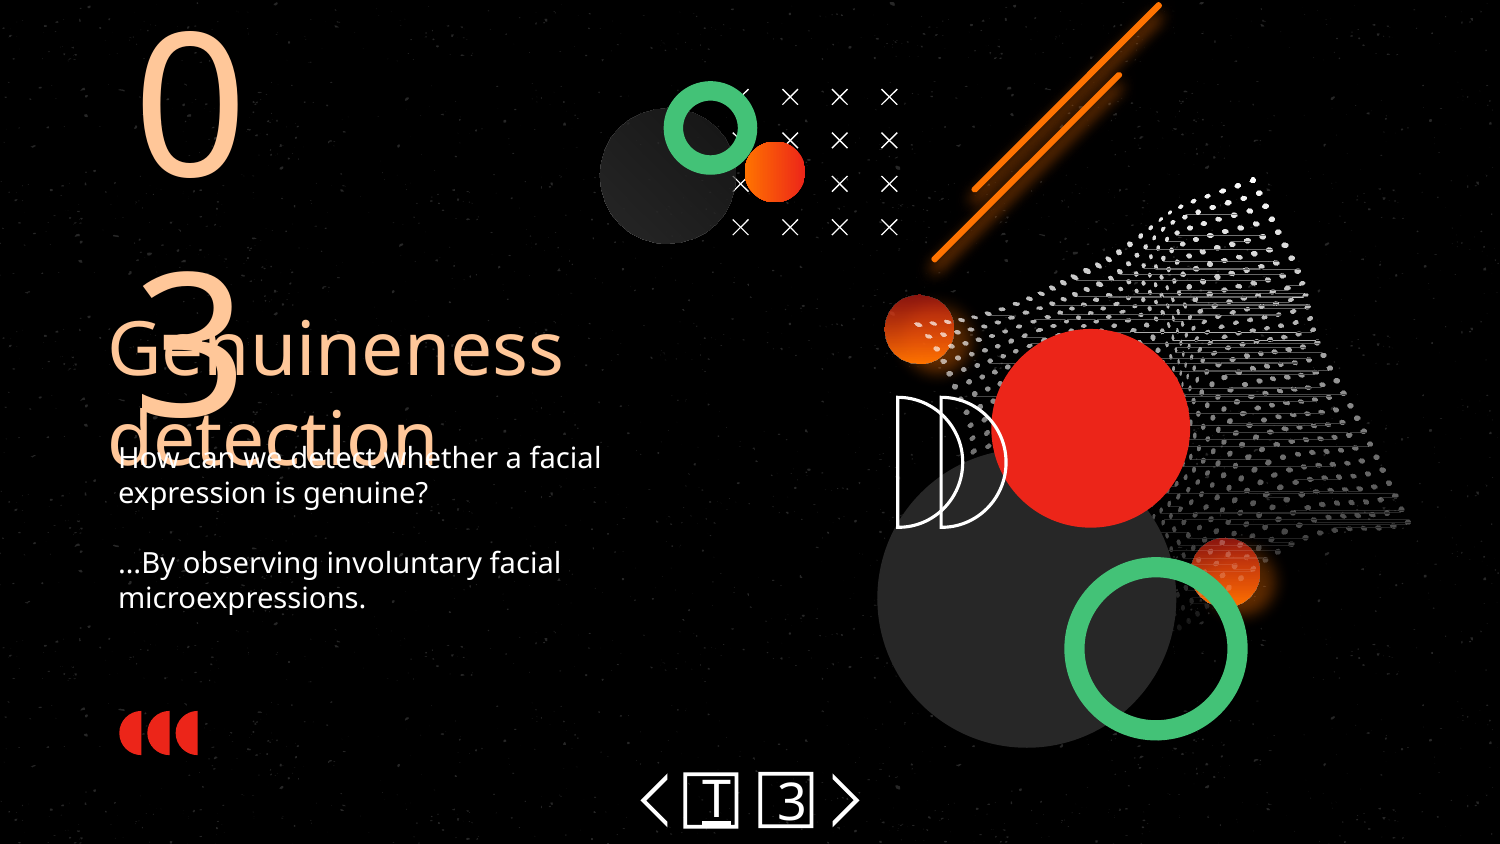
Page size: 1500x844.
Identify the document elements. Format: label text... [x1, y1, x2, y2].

text_box [1275, 230, 1282, 236]
text_box [1377, 497, 1384, 503]
text_box [1313, 339, 1320, 346]
text_box [1076, 568, 1177, 718]
text_box [1199, 279, 1206, 285]
text_box [1207, 233, 1214, 239]
text_box [1258, 264, 1265, 270]
text_box [1318, 409, 1325, 415]
text_box T [683, 772, 739, 829]
text_box [1219, 539, 1225, 546]
text_box [1127, 241, 1133, 248]
text_box [1337, 447, 1344, 453]
text_box [1221, 258, 1228, 264]
text_box [946, 371, 953, 377]
text_box [1213, 245, 1221, 251]
text_box [1265, 459, 1272, 466]
text_box [1210, 448, 1216, 455]
text_box [1251, 251, 1258, 257]
text_box [1255, 190, 1263, 197]
text_box [1208, 515, 1214, 522]
text_box [1294, 269, 1301, 275]
text_box [1287, 297, 1294, 303]
text_box [1204, 402, 1210, 409]
text_box [1272, 301, 1279, 307]
text_box [1271, 472, 1278, 478]
text_box [1215, 460, 1221, 467]
text_box [1213, 527, 1219, 534]
text_box [1209, 205, 1216, 211]
text_box [1235, 284, 1242, 290]
text_box [1235, 369, 1242, 375]
text_box [1312, 369, 1319, 375]
text_box [1252, 221, 1260, 227]
text_box [1267, 429, 1274, 435]
text_box [1200, 221, 1207, 227]
text_box [1306, 316, 1313, 322]
text_box [1277, 361, 1284, 367]
text_box [1255, 544, 1262, 551]
text_box [1269, 504, 1276, 510]
text_box [1358, 458, 1365, 464]
text_box [1243, 353, 1250, 359]
text_box [1105, 256, 1112, 263]
text_box [1259, 446, 1265, 453]
text_box [1231, 562, 1238, 569]
text_box [1298, 492, 1305, 498]
text_box [1083, 268, 1091, 275]
text_box [1333, 500, 1340, 506]
text_box [1325, 394, 1332, 400]
text_box [955, 355, 962, 361]
text_box [1237, 509, 1243, 516]
text_box [1294, 451, 1301, 457]
text_box [1315, 462, 1322, 468]
text_box [1243, 267, 1250, 273]
text_box [1283, 400, 1290, 406]
text_box [1285, 347, 1292, 353]
text_box [1309, 327, 1316, 333]
text_box [1290, 386, 1297, 392]
text_box [1240, 196, 1247, 202]
text_box [1275, 312, 1282, 318]
text_box [1310, 423, 1317, 429]
text_box [1306, 476, 1313, 482]
text_box [1190, 537, 1260, 607]
text_box [1083, 287, 1091, 293]
text_box [1138, 233, 1144, 240]
text_box [1333, 378, 1340, 384]
text_box [1243, 553, 1250, 560]
text_box [1304, 304, 1311, 310]
text_box [1299, 344, 1306, 350]
text_box [1219, 572, 1225, 579]
text_box [877, 452, 1174, 748]
text_box [1207, 548, 1213, 555]
text_box [977, 404, 984, 410]
text_box [1375, 525, 1382, 531]
text_box [1286, 467, 1293, 473]
text_box [930, 321, 938, 327]
text_box [1339, 513, 1346, 519]
text_box [984, 430, 991, 436]
text_box [1221, 287, 1228, 293]
text_box [1398, 506, 1405, 512]
text_box [1262, 556, 1268, 563]
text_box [732, 88, 899, 236]
text_box [1000, 353, 1007, 359]
text_box [1254, 405, 1261, 411]
text_box [1339, 390, 1347, 396]
text_box [1366, 441, 1373, 447]
text_box [1262, 523, 1268, 530]
text_box [1291, 359, 1298, 365]
text_box [1287, 256, 1295, 262]
text_box [1268, 216, 1275, 223]
text_box [1268, 536, 1275, 542]
text_box [948, 343, 955, 349]
text_box [1243, 520, 1249, 527]
text_box [1227, 387, 1234, 393]
text_box [1326, 365, 1333, 371]
text_box [973, 4, 1160, 191]
text_box [1008, 316, 1016, 321]
text_box [1236, 254, 1243, 260]
text_box [1389, 523, 1396, 529]
text_box [1332, 407, 1339, 413]
text_box [1329, 461, 1336, 468]
text_box [1240, 410, 1246, 417]
text_box [1231, 530, 1237, 537]
text_box [1225, 518, 1231, 525]
text_box [1238, 574, 1244, 581]
text_box [1246, 422, 1253, 428]
text_box [915, 322, 923, 328]
text_box [1249, 178, 1256, 184]
text_box [1116, 249, 1123, 256]
text_box [1096, 282, 1104, 288]
text_box [1249, 365, 1256, 371]
text_box 3 [758, 771, 814, 829]
text_box [1318, 501, 1325, 507]
text_box [1304, 504, 1311, 510]
text_box [1312, 489, 1319, 495]
text_box [1214, 494, 1220, 501]
text_box [1327, 487, 1334, 493]
text_box [1229, 356, 1236, 362]
text_box [1209, 482, 1215, 489]
text_box [1404, 519, 1411, 525]
text_box [1228, 271, 1235, 277]
text_box [1284, 286, 1291, 292]
text_box [1311, 397, 1318, 403]
text_box [1257, 479, 1264, 486]
text_box [1298, 281, 1305, 287]
text_box [1356, 486, 1363, 492]
text_box [1258, 304, 1265, 310]
text_box [1219, 506, 1225, 513]
text_box [1354, 512, 1361, 518]
text_box [1233, 399, 1240, 405]
text_box [1190, 544, 1196, 551]
text_box [1289, 412, 1296, 418]
text_box [1237, 541, 1243, 548]
text_box [1059, 280, 1067, 286]
text_box [1251, 466, 1258, 473]
text_box [1385, 480, 1392, 486]
text_box [1232, 462, 1238, 469]
title Genuineness detection [92, 285, 714, 384]
text_box [969, 435, 976, 442]
text_box [1246, 208, 1253, 214]
text_box [1073, 566, 1239, 732]
text_box [1130, 328, 1137, 334]
text_box [940, 332, 948, 338]
text_box [1283, 497, 1290, 503]
text_box [1362, 499, 1369, 505]
text_box [1180, 271, 1186, 278]
text_box [1364, 471, 1371, 477]
text_box [1316, 529, 1323, 535]
text_box [1224, 200, 1231, 206]
text_box [1175, 493, 1181, 500]
text_box [1225, 584, 1232, 591]
text_box [940, 358, 947, 364]
text_box [1237, 225, 1244, 231]
text_box [1230, 213, 1238, 219]
text_box [966, 379, 973, 385]
text_box [1250, 565, 1256, 572]
text_box [1281, 528, 1288, 535]
text_box [1245, 454, 1252, 460]
text_box [1249, 532, 1255, 539]
text_box [1300, 464, 1307, 470]
text_box [1368, 511, 1375, 518]
text_box [1257, 350, 1264, 356]
text_box [1215, 426, 1221, 433]
text_box [991, 328, 1191, 528]
text_box [1273, 441, 1280, 447]
text_box [1221, 229, 1228, 235]
text_box [1353, 415, 1360, 421]
text_box [1227, 450, 1233, 457]
text_box [1013, 302, 1021, 307]
text_box [1275, 414, 1282, 420]
text_box [1275, 548, 1281, 555]
text_box [884, 294, 954, 364]
text_box [985, 443, 992, 449]
text_box [1211, 303, 1218, 309]
title 03 [118, 122, 342, 310]
text_box [1379, 467, 1386, 473]
text_box [1289, 509, 1296, 515]
text_box [1331, 527, 1338, 533]
text_box [1228, 242, 1236, 248]
text_box [1276, 388, 1283, 394]
text_box [1277, 484, 1284, 491]
text_box [1252, 434, 1259, 440]
text_box [1273, 260, 1280, 266]
text_box [1259, 234, 1266, 240]
text_box [1174, 259, 1180, 266]
text_box [1348, 499, 1355, 506]
text_box [1231, 497, 1237, 504]
text_box [1209, 381, 1215, 388]
text_box [1199, 249, 1206, 255]
text_box [1346, 403, 1353, 409]
text_box [599, 107, 727, 244]
text_box [1279, 454, 1286, 460]
text_box [1192, 237, 1199, 243]
text_box [1263, 491, 1269, 498]
text_box [1266, 247, 1273, 253]
text_box [1269, 289, 1276, 295]
text_box [1250, 280, 1257, 287]
text_box [1071, 274, 1079, 281]
text_box [1323, 448, 1329, 455]
text_box [1256, 378, 1263, 384]
text_box [1219, 188, 1226, 194]
text_box [1310, 517, 1317, 523]
text_box [1295, 522, 1302, 528]
text_box [1308, 449, 1315, 455]
text_box [998, 307, 1006, 312]
text_box [1262, 390, 1269, 396]
text_box [1206, 292, 1213, 298]
text_box [1026, 297, 1034, 302]
text_box [1221, 438, 1227, 445]
text_box [1345, 432, 1352, 438]
text_box [1226, 484, 1232, 492]
text_box [1343, 460, 1350, 466]
text_box [925, 334, 933, 340]
text_box [1281, 426, 1288, 432]
text_box [1335, 474, 1342, 480]
text_box [933, 346, 941, 352]
text_box [1302, 437, 1309, 443]
text_box [1324, 514, 1331, 520]
text_box [1331, 434, 1338, 440]
text_box [1360, 525, 1367, 531]
text_box [1275, 516, 1282, 522]
text_box [1203, 503, 1209, 510]
text_box [1213, 560, 1219, 567]
text_box [1214, 274, 1221, 280]
text_box [1279, 273, 1286, 279]
text_box [1350, 473, 1357, 479]
text_box [1244, 238, 1251, 244]
text_box [1095, 262, 1102, 269]
text_box [1244, 487, 1250, 494]
text_box [970, 448, 977, 455]
text_box [1281, 242, 1288, 249]
text_box [1292, 479, 1299, 485]
text_box [944, 320, 952, 325]
text_box [1038, 291, 1045, 297]
text_box [1239, 441, 1245, 448]
text_box [832, 773, 860, 828]
text_box [952, 383, 959, 389]
text_box [971, 315, 979, 320]
text_box [1262, 203, 1269, 210]
text_box [1234, 183, 1241, 189]
text_box [958, 318, 966, 323]
text_box [640, 773, 668, 828]
text_box [1383, 510, 1390, 516]
text_box [1321, 475, 1328, 481]
text_box [1288, 438, 1295, 444]
text_box [1238, 475, 1244, 482]
list How can we detect whether a facial expression is genuine? …By observing involuntary facial microexpressions. [103, 424, 714, 622]
text_box [1302, 534, 1308, 541]
text_box [1305, 357, 1312, 363]
text_box [1360, 428, 1367, 434]
